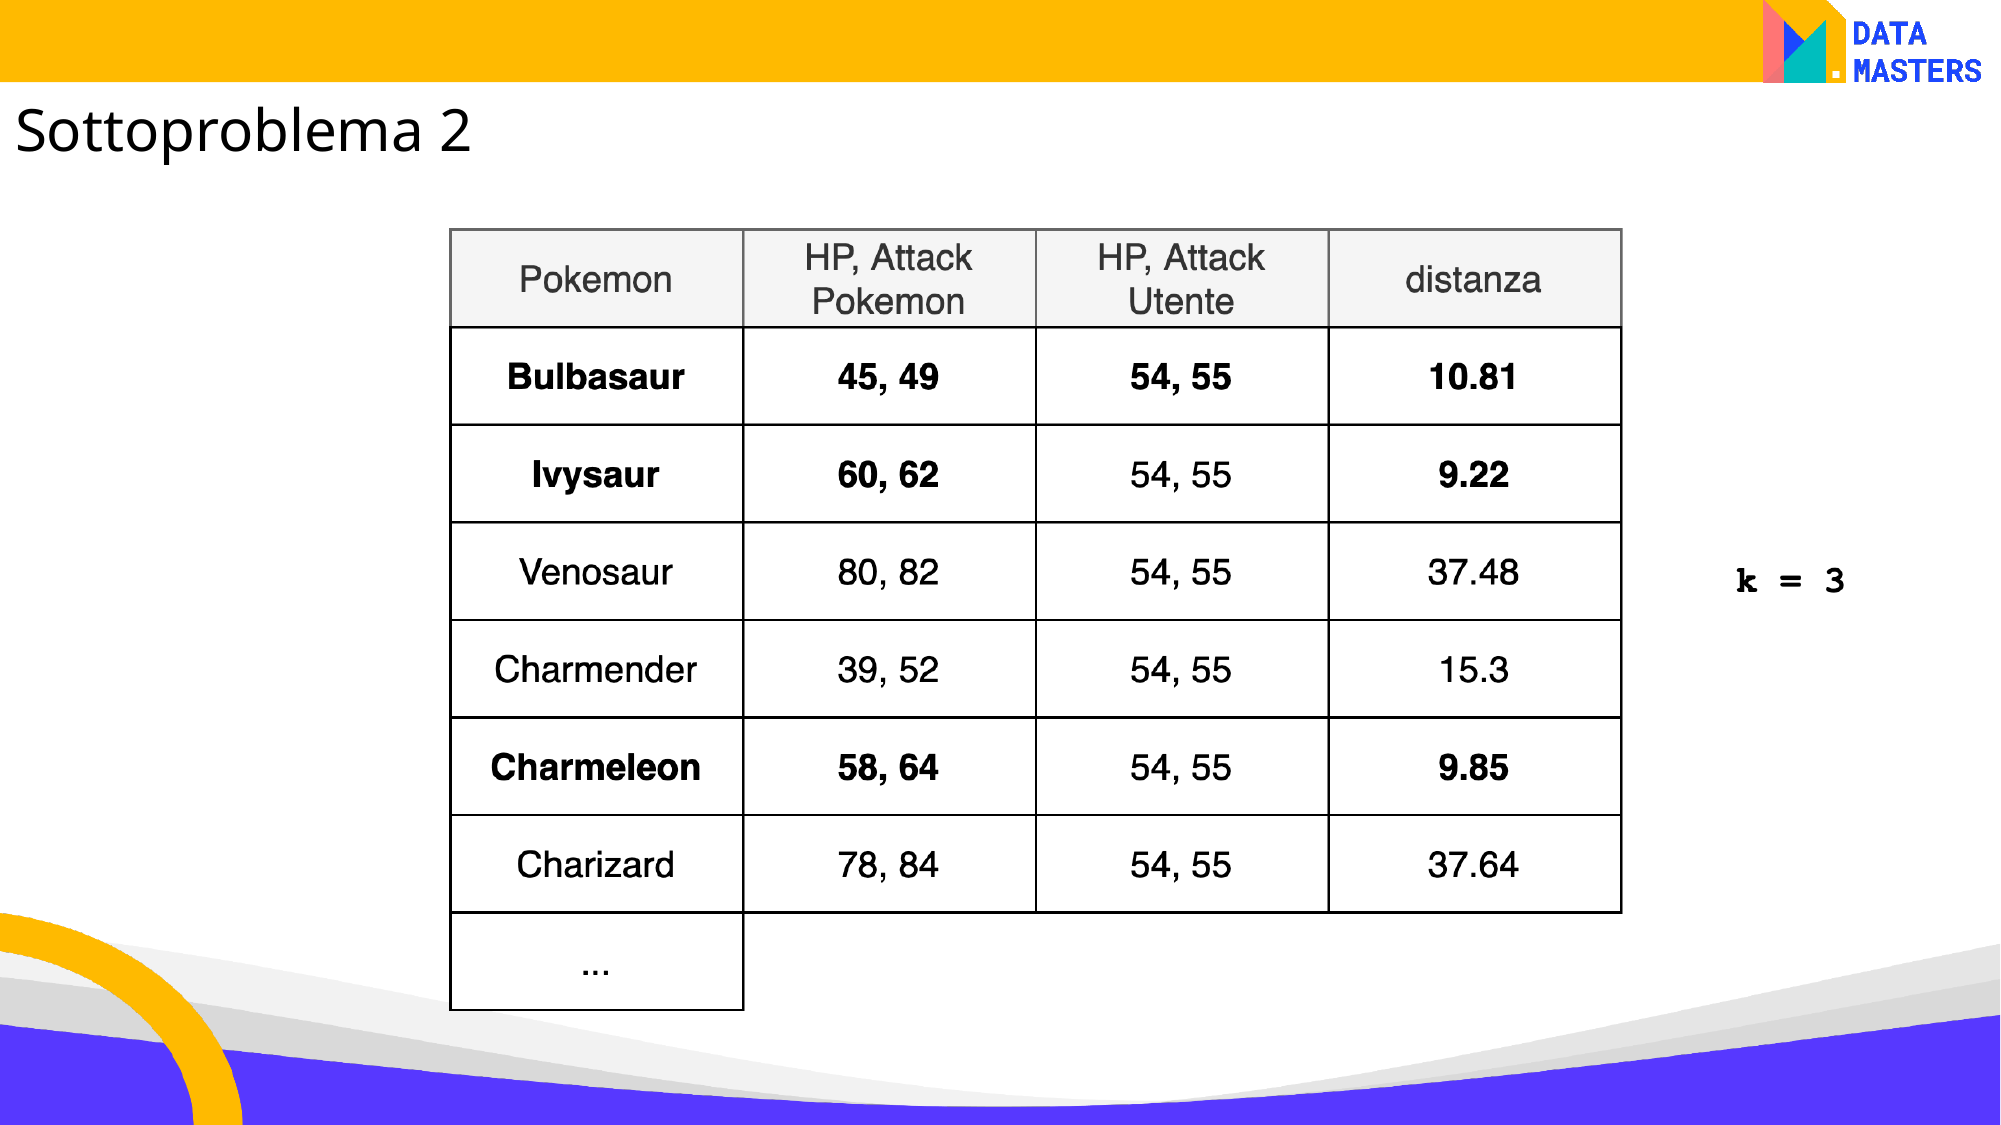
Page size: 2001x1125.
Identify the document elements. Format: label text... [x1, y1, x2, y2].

text_box Sottoproblema 2 [0, 85, 1445, 171]
picture [0, 228, 2001, 1125]
picture [1763, 0, 1983, 90]
